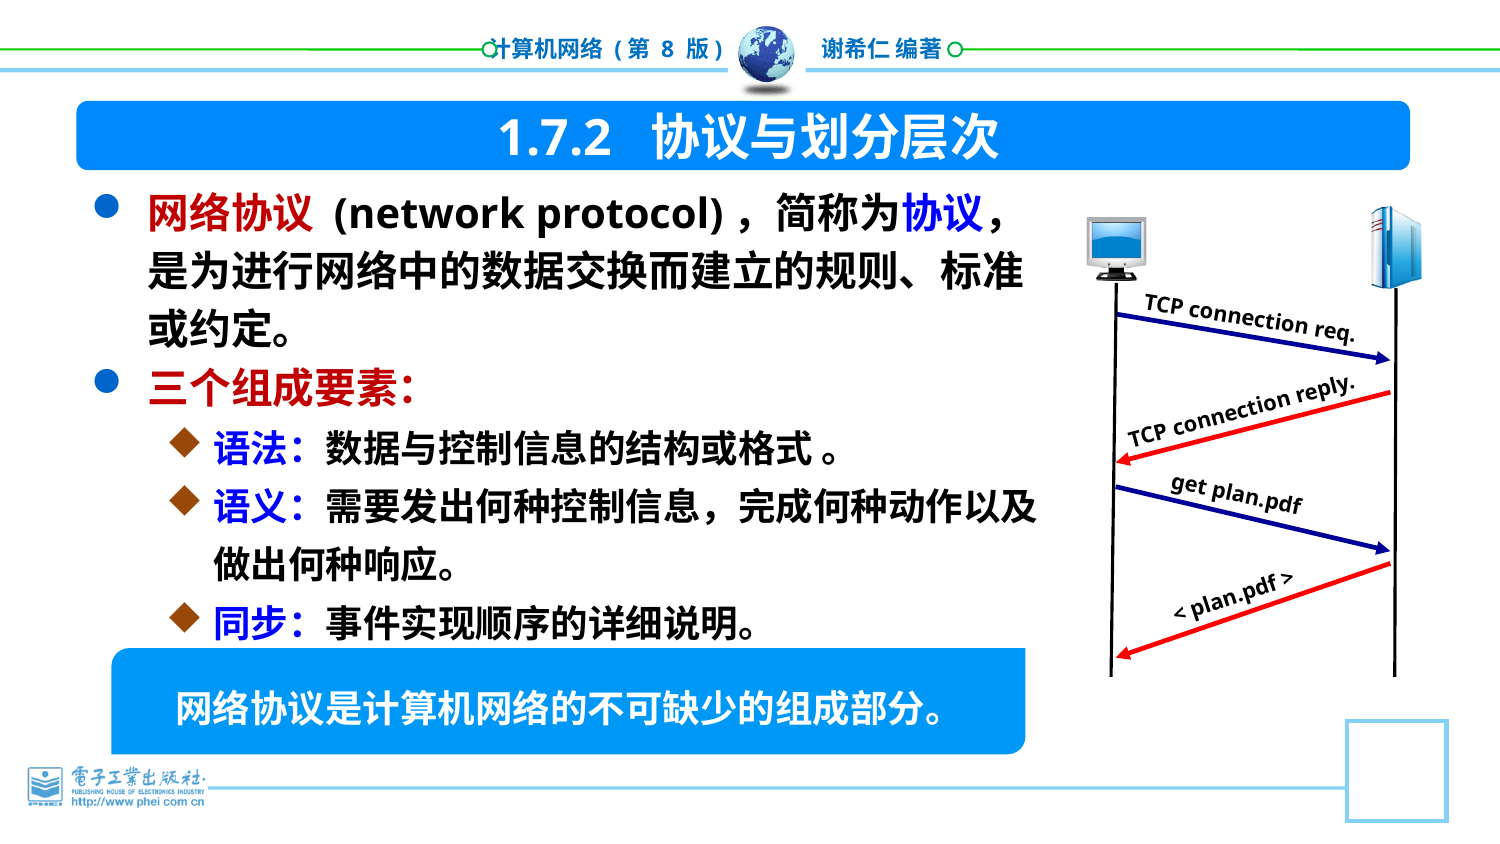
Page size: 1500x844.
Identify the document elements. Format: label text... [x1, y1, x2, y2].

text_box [1082, 205, 1423, 677]
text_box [111, 647, 1026, 755]
list 1.7.2 协议与划分层次 [204, 105, 1293, 166]
picture [736, 24, 796, 100]
picture [23, 764, 208, 809]
list 网络协议 (network protocol)，简称为协议，是为进行网络中的数据交换而建立的规则、标准或约定。 三个组成要素： 语法：数据与控制信息的结构或格式 。 语义：需要发出何种控制信息，完成何种动作以及做出何种响应。 同步：事件实现顺序的详细说明。 [76, 170, 1061, 712]
